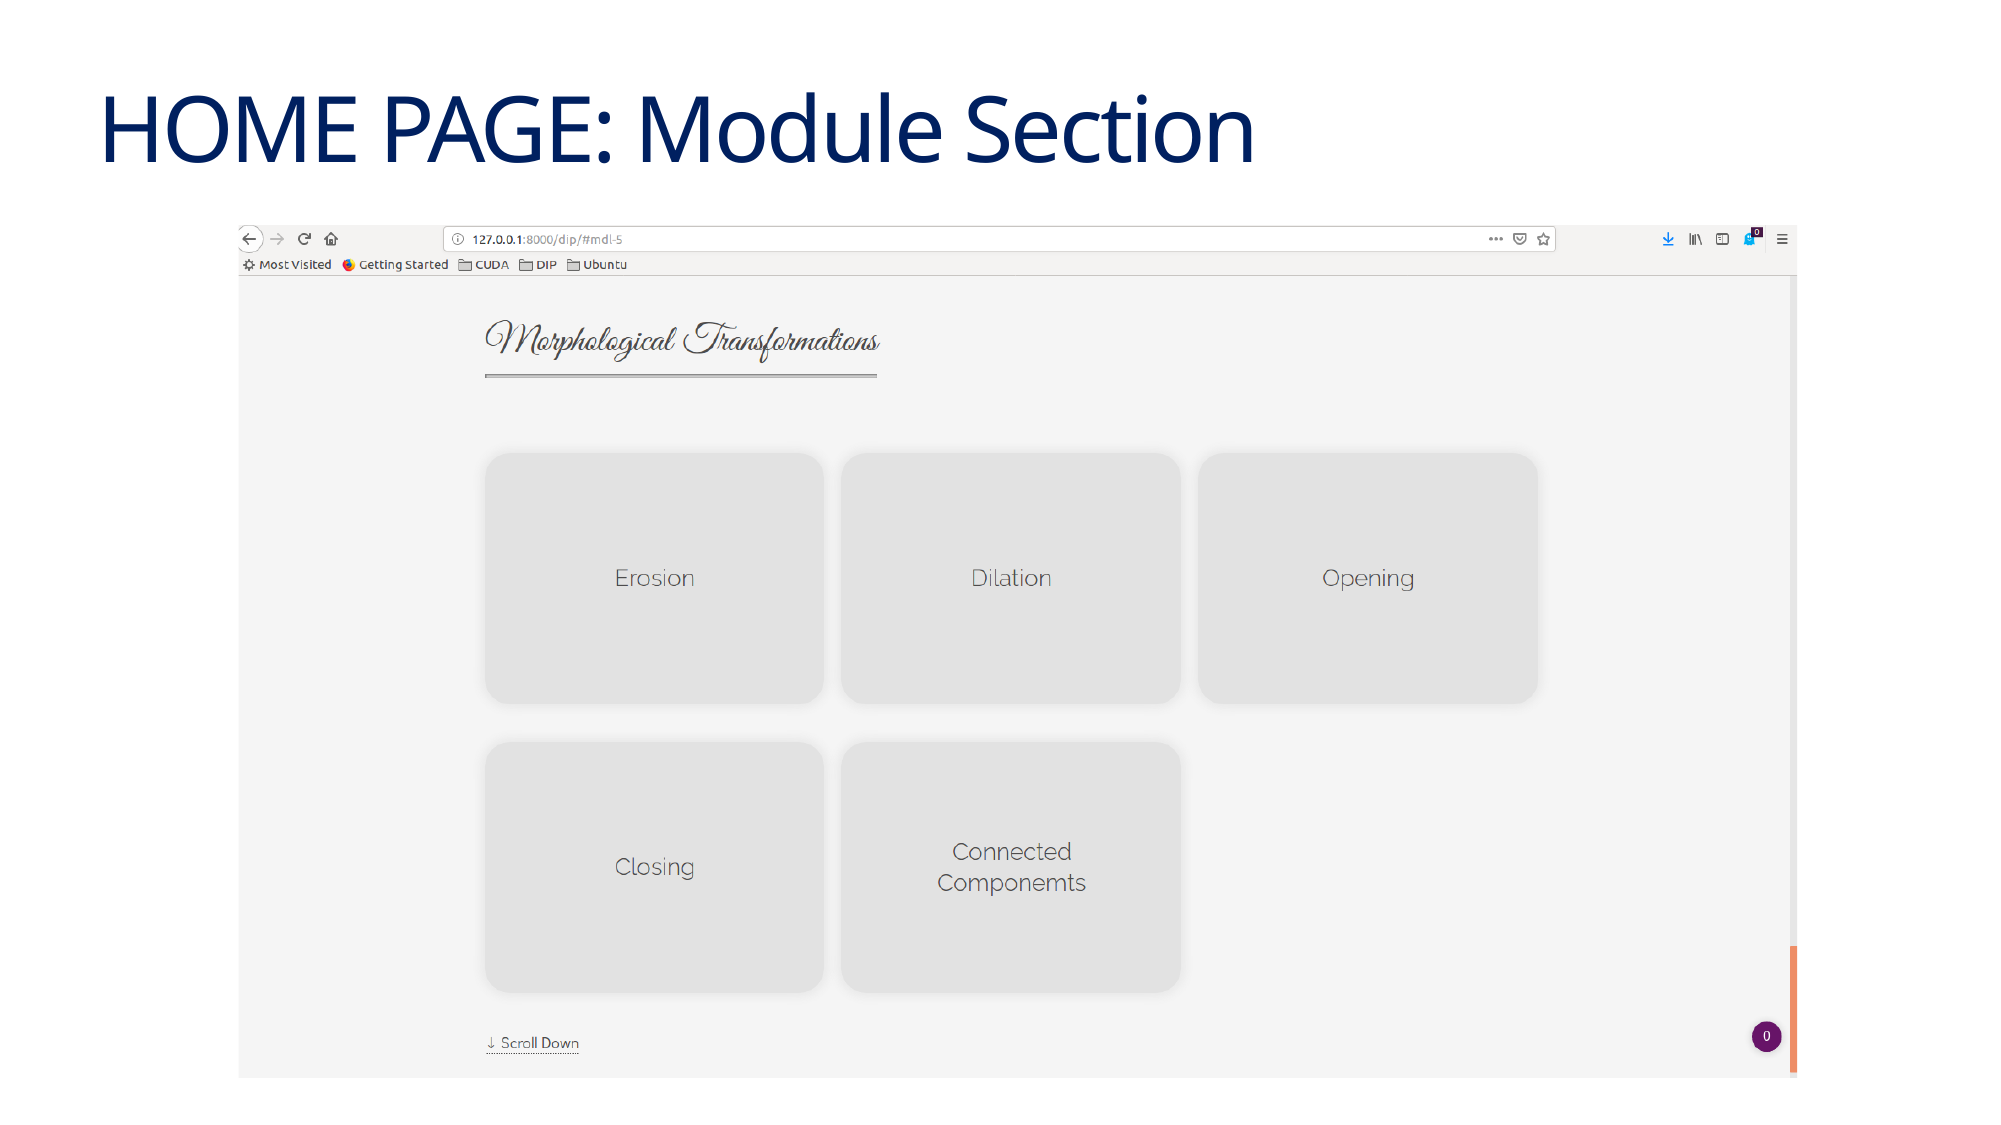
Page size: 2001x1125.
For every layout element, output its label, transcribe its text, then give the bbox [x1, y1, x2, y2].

text_box HOME PAGE: Module Section [82, 63, 1683, 189]
picture [238, 225, 1798, 1078]
